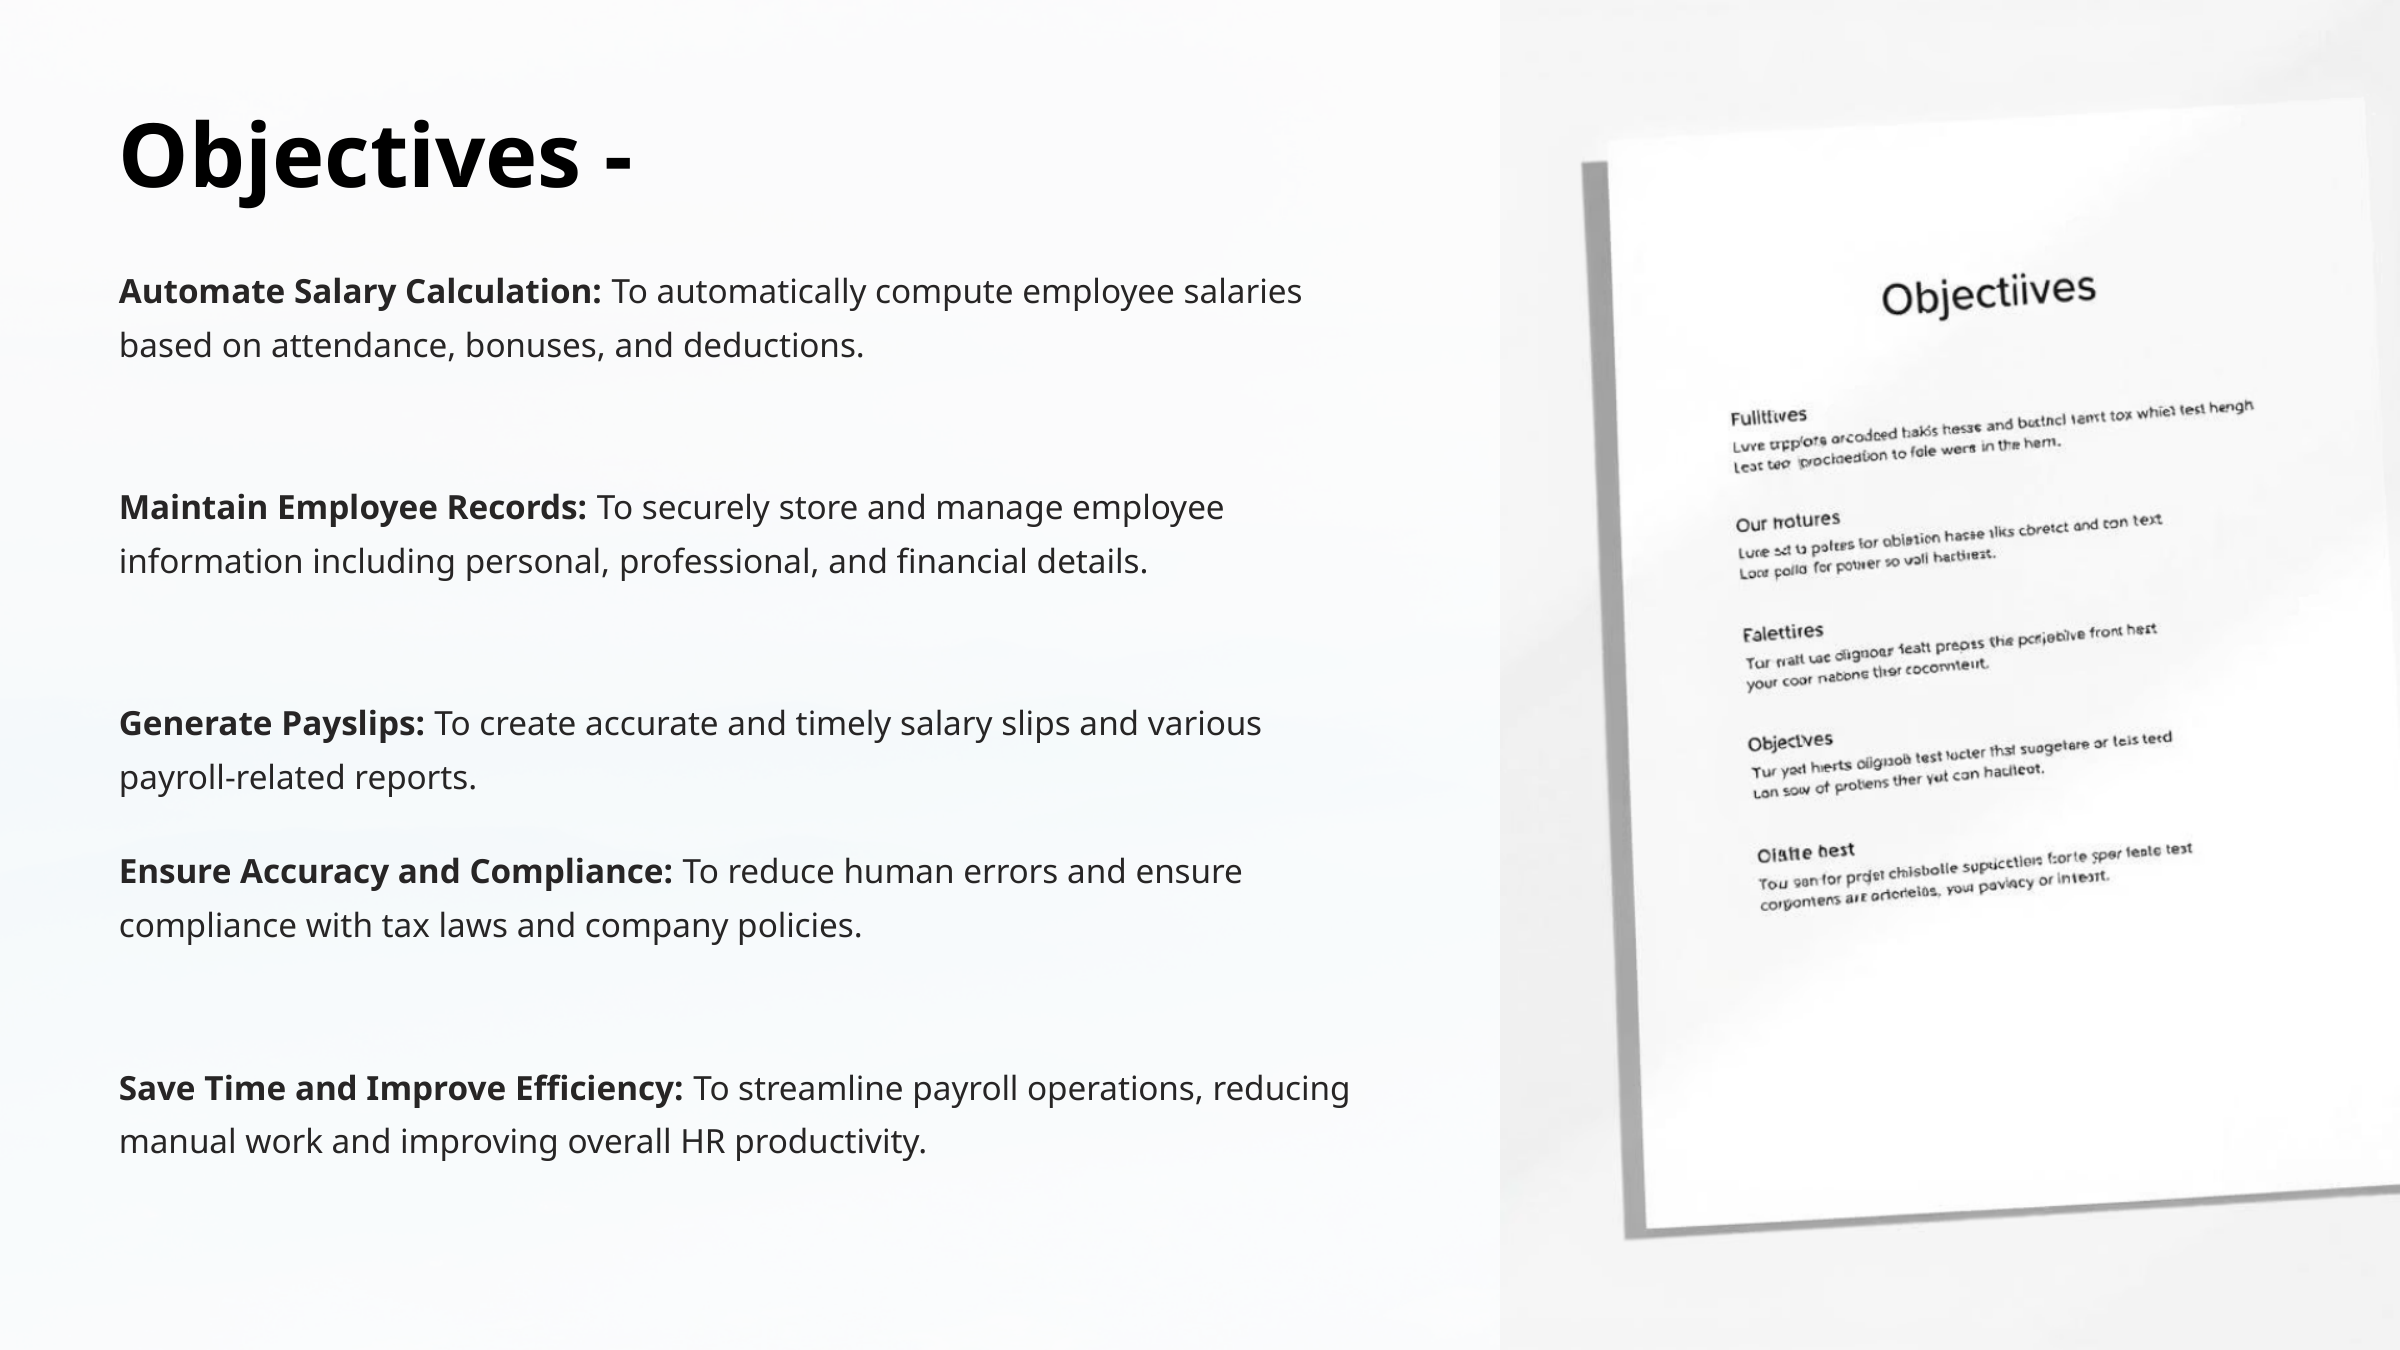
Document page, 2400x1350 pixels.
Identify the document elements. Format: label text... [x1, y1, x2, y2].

text_box Ensure Accuracy and Compliance: To reduce human errors and ensure compliance with tax laws and company policies. [119, 836, 1381, 1041]
text_box Maintain Employee Records: To securely store and manage employee information including personal, professional, and financial details. [119, 472, 1381, 677]
picture [1499, 0, 2400, 1350]
text_box Save Time and Improve Efficiency: To streamline payroll operations, reducing manual work and improving overall HR productivity. [119, 1052, 1381, 1257]
text_box Generate Payslips: To create accurate and timely salary slips and various payroll-related reports. [119, 688, 1381, 825]
text_box Objectives - [119, 93, 1013, 206]
text_box Automate Salary Calculation: To automatically compute employee salaries based on attendance, bonuses, and deductions. [119, 256, 1381, 461]
